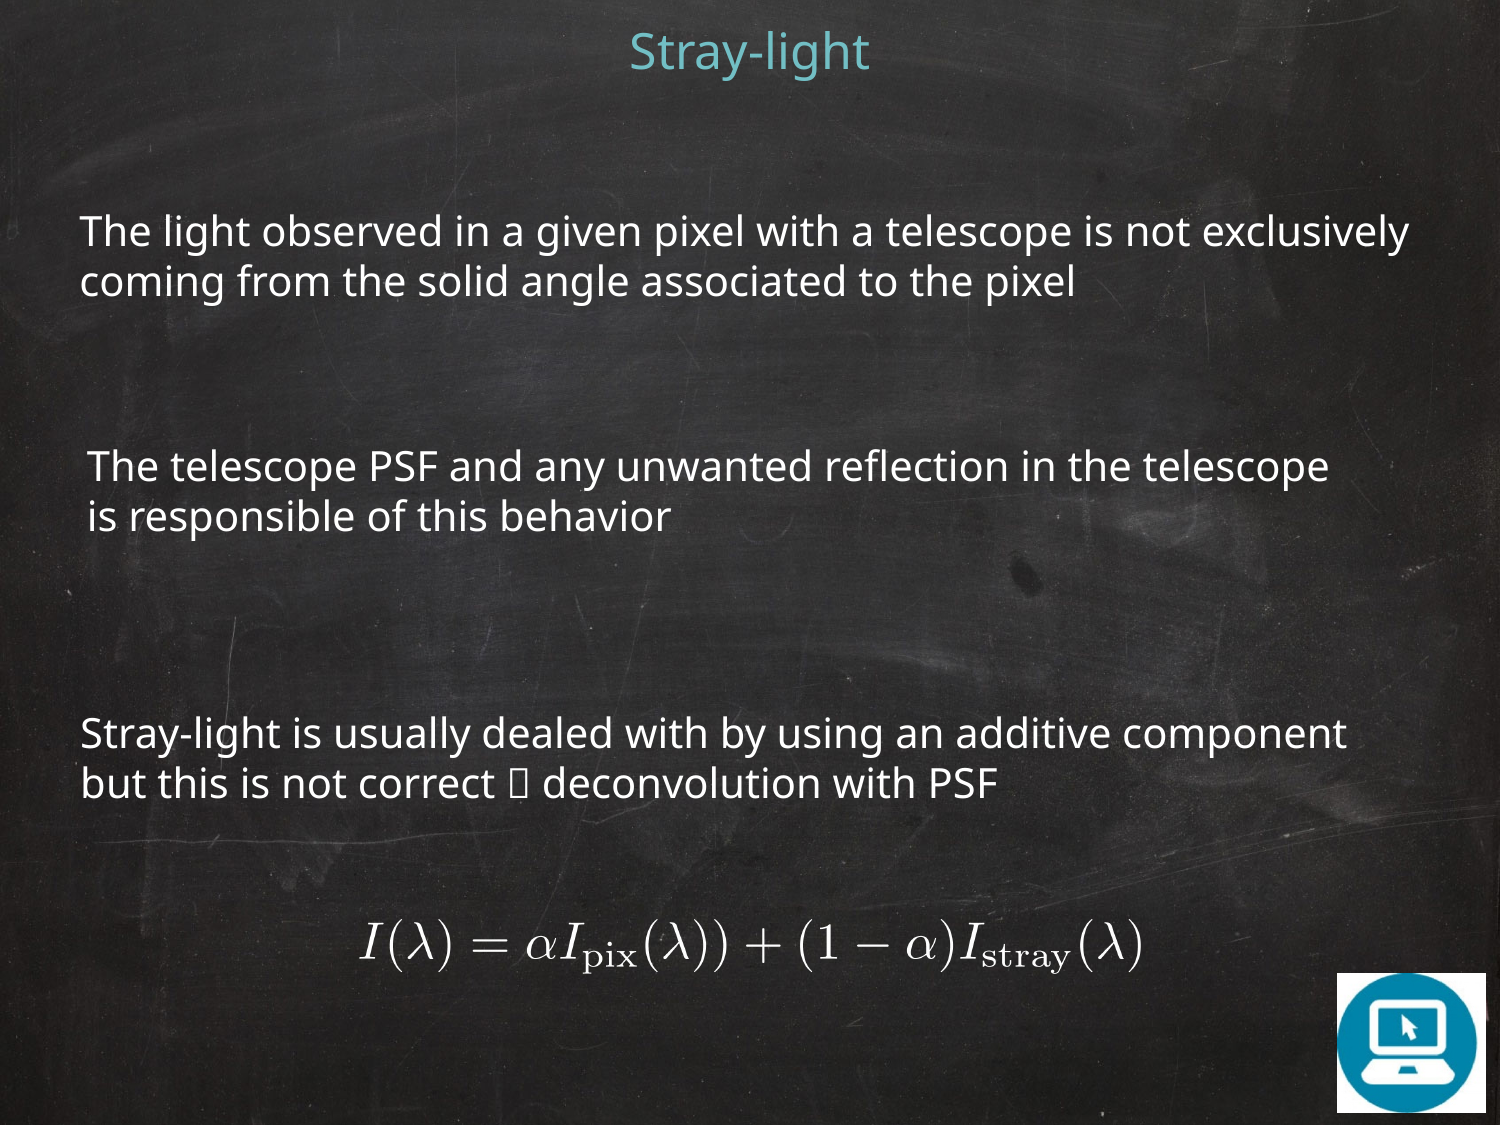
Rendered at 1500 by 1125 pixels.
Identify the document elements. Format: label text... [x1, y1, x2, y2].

text_box Stray-light is usually dealed with by using an additive component but this is not correct  deconvolution with PSF [65, 699, 1363, 815]
picture [0, 0, 1500, 1125]
text_box The light observed in a given pixel with a telescope is not exclusively coming from the solid angle associated to the pixel [64, 197, 1436, 313]
text_box Stray-light [224, 12, 1276, 88]
text_box The telescope PSF and any unwanted reflection in the telescope is responsible of this behavior [72, 432, 1345, 548]
